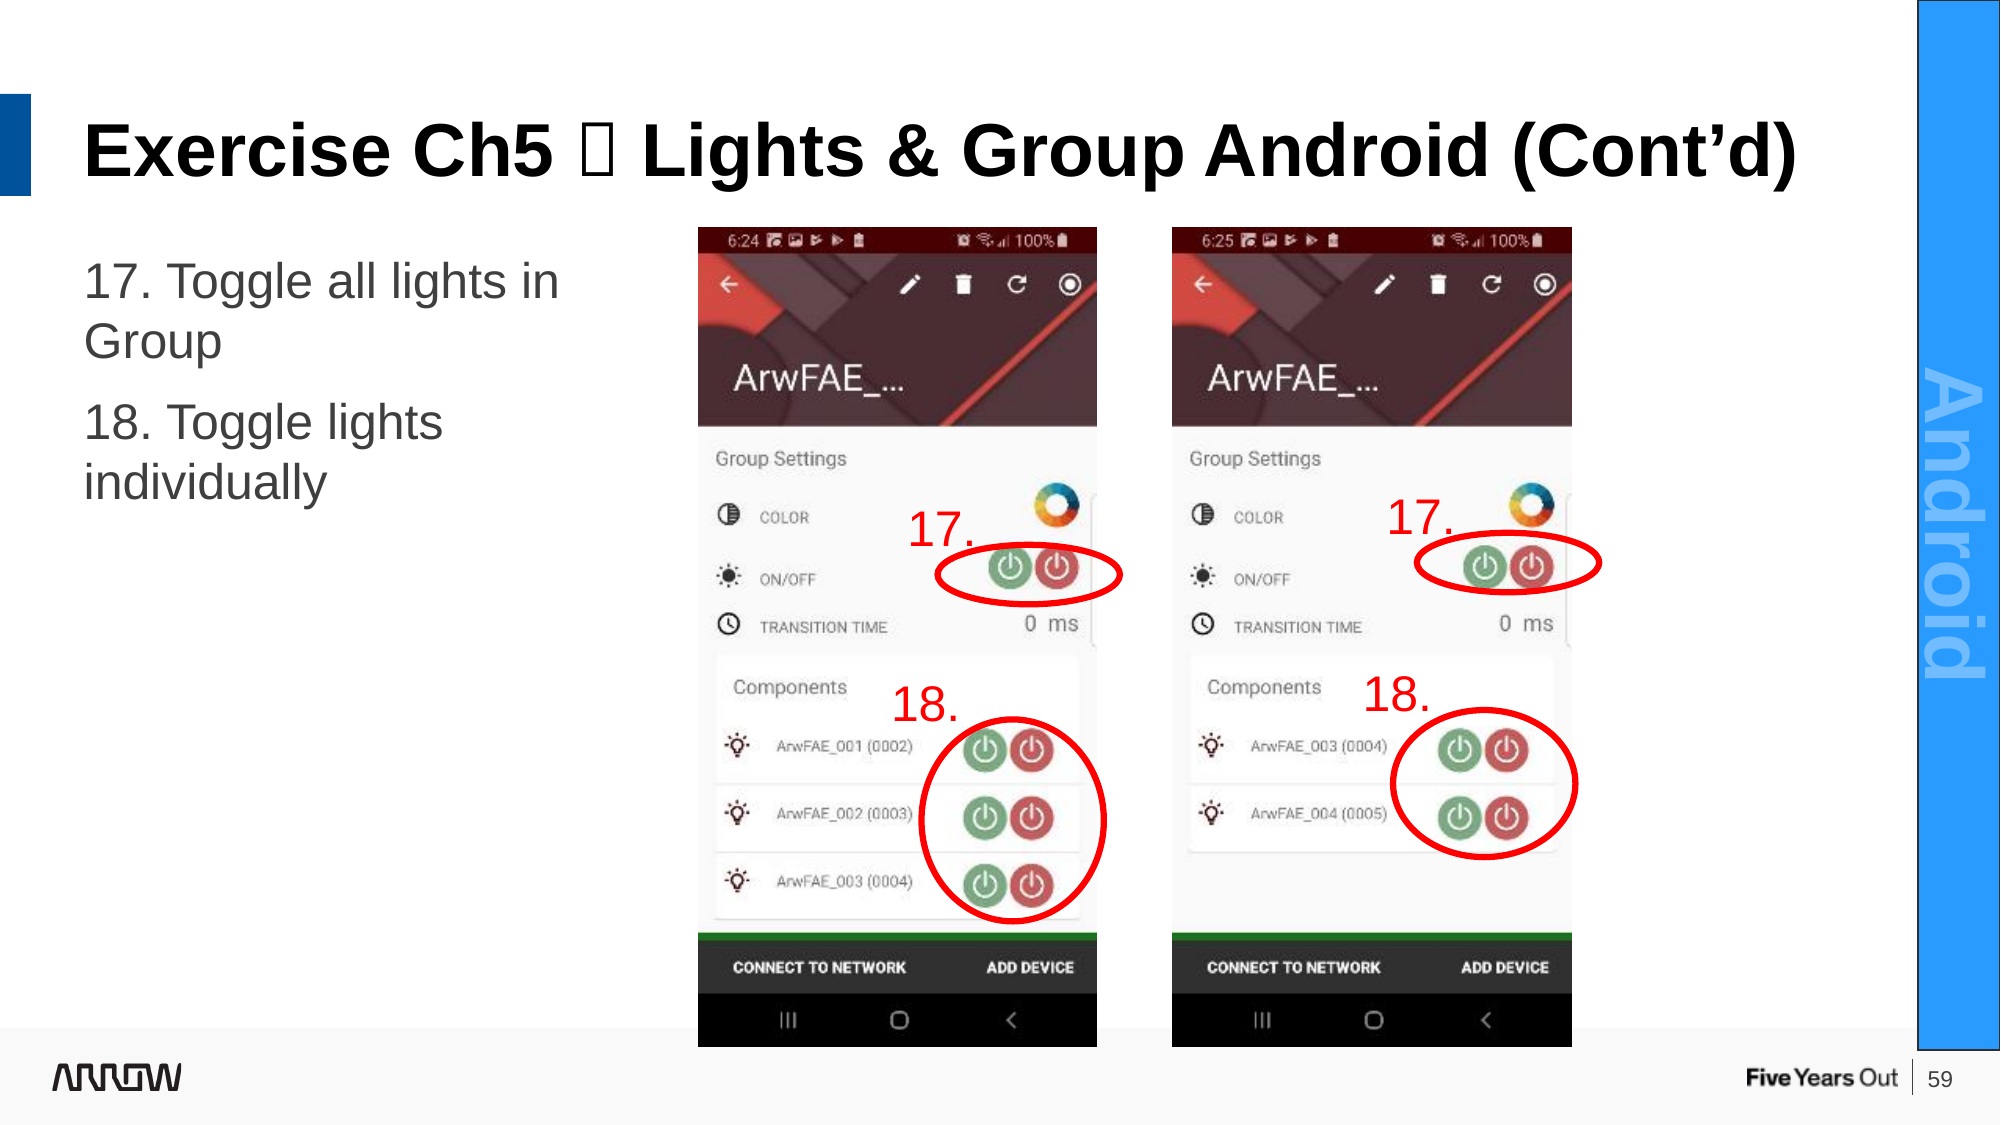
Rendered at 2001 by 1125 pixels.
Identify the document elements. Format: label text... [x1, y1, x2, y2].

list Exercise Ch5  Lights & Group Android (Cont’d) [68, 104, 1917, 196]
text_box Android [1917, 0, 2000, 1051]
picture [698, 227, 1097, 1047]
text_box [1572, 540, 1601, 585]
picture [1172, 227, 1572, 1047]
picture [1747, 1059, 1898, 1095]
text_box [1572, 760, 1577, 807]
text_box [1097, 553, 1121, 596]
list 17. Toggle all lights in Group 18. Toggle lights individually [68, 241, 658, 588]
text_box [1097, 779, 1105, 862]
